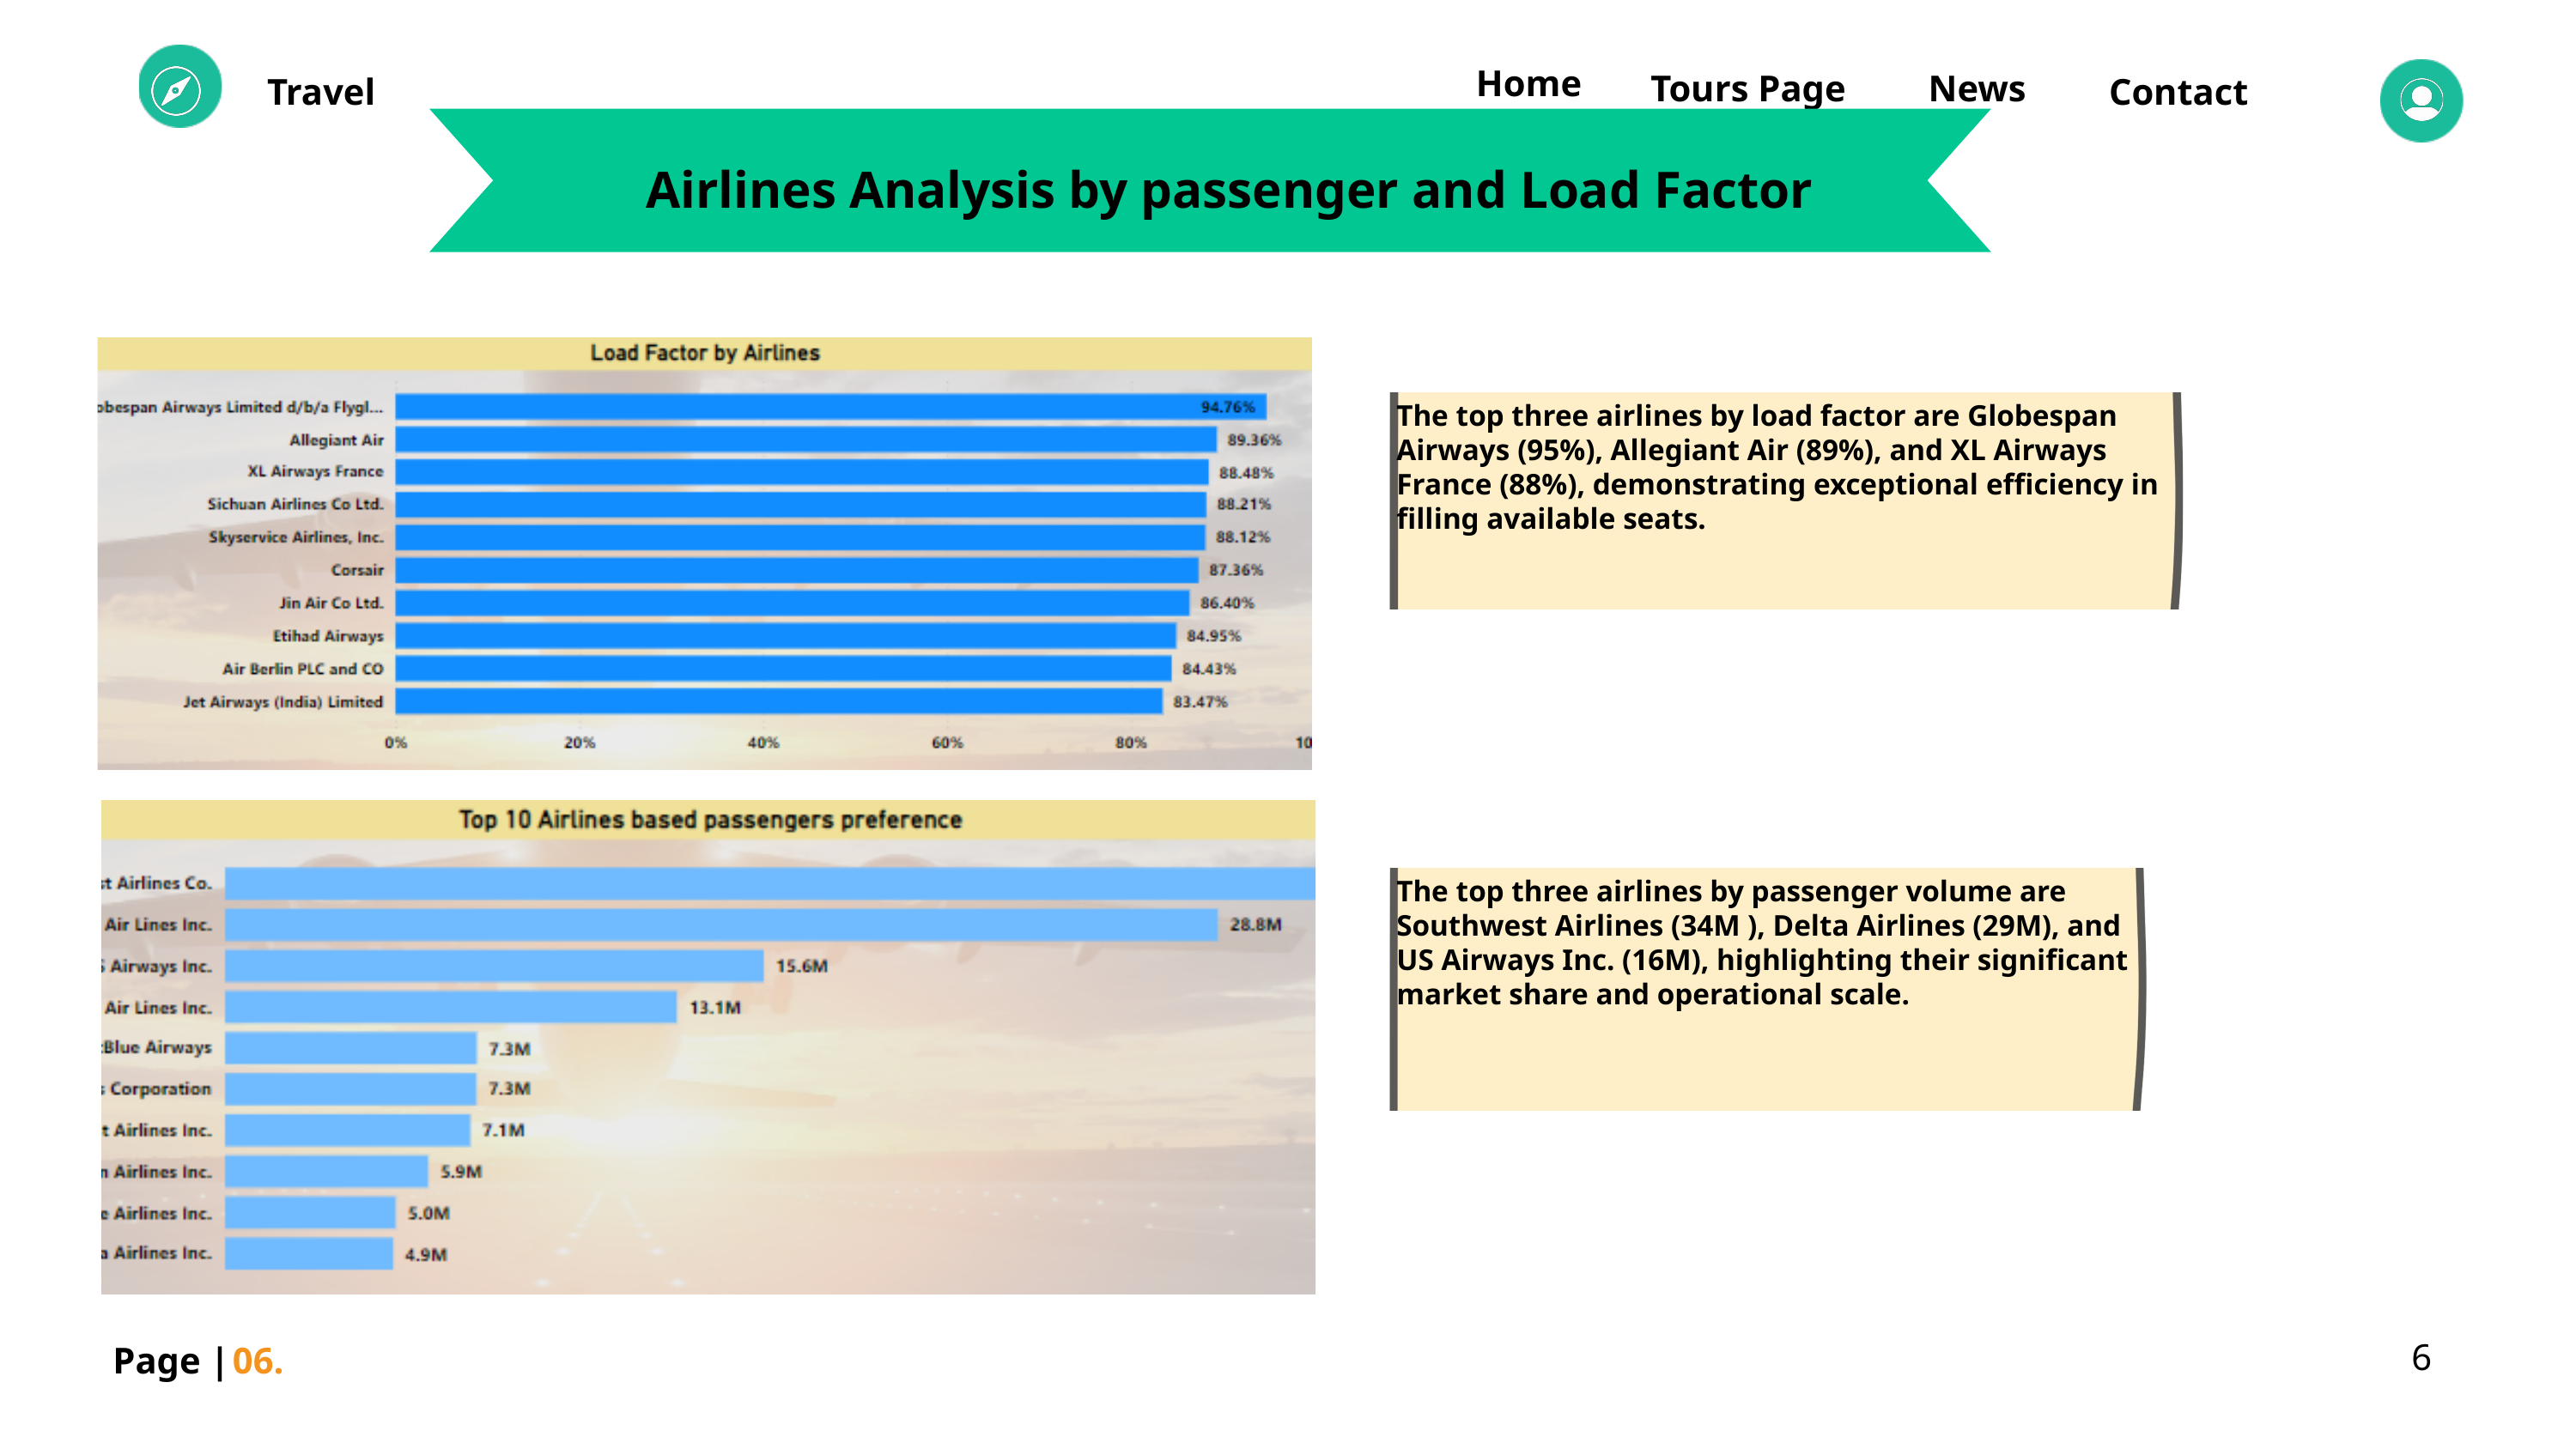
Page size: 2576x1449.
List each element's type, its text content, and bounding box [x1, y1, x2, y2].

text_box [2380, 59, 2464, 142]
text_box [428, 108, 1992, 252]
text_box Contact [2075, 62, 2281, 112]
text_box [138, 45, 222, 128]
text_box 6 [2348, 1327, 2494, 1378]
text_box 06. [232, 1331, 469, 1381]
text_box [151, 66, 201, 116]
text_box [97, 337, 1312, 770]
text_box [1388, 392, 2184, 609]
text_box Travel [267, 62, 393, 112]
text_box Page | [112, 1331, 232, 1381]
text_box [2400, 78, 2444, 121]
text_box Tours Page [1618, 58, 1879, 106]
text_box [1388, 868, 2148, 1111]
text_box Home [1439, 53, 1619, 105]
text_box News [1914, 58, 2040, 109]
text_box [101, 800, 1316, 1294]
